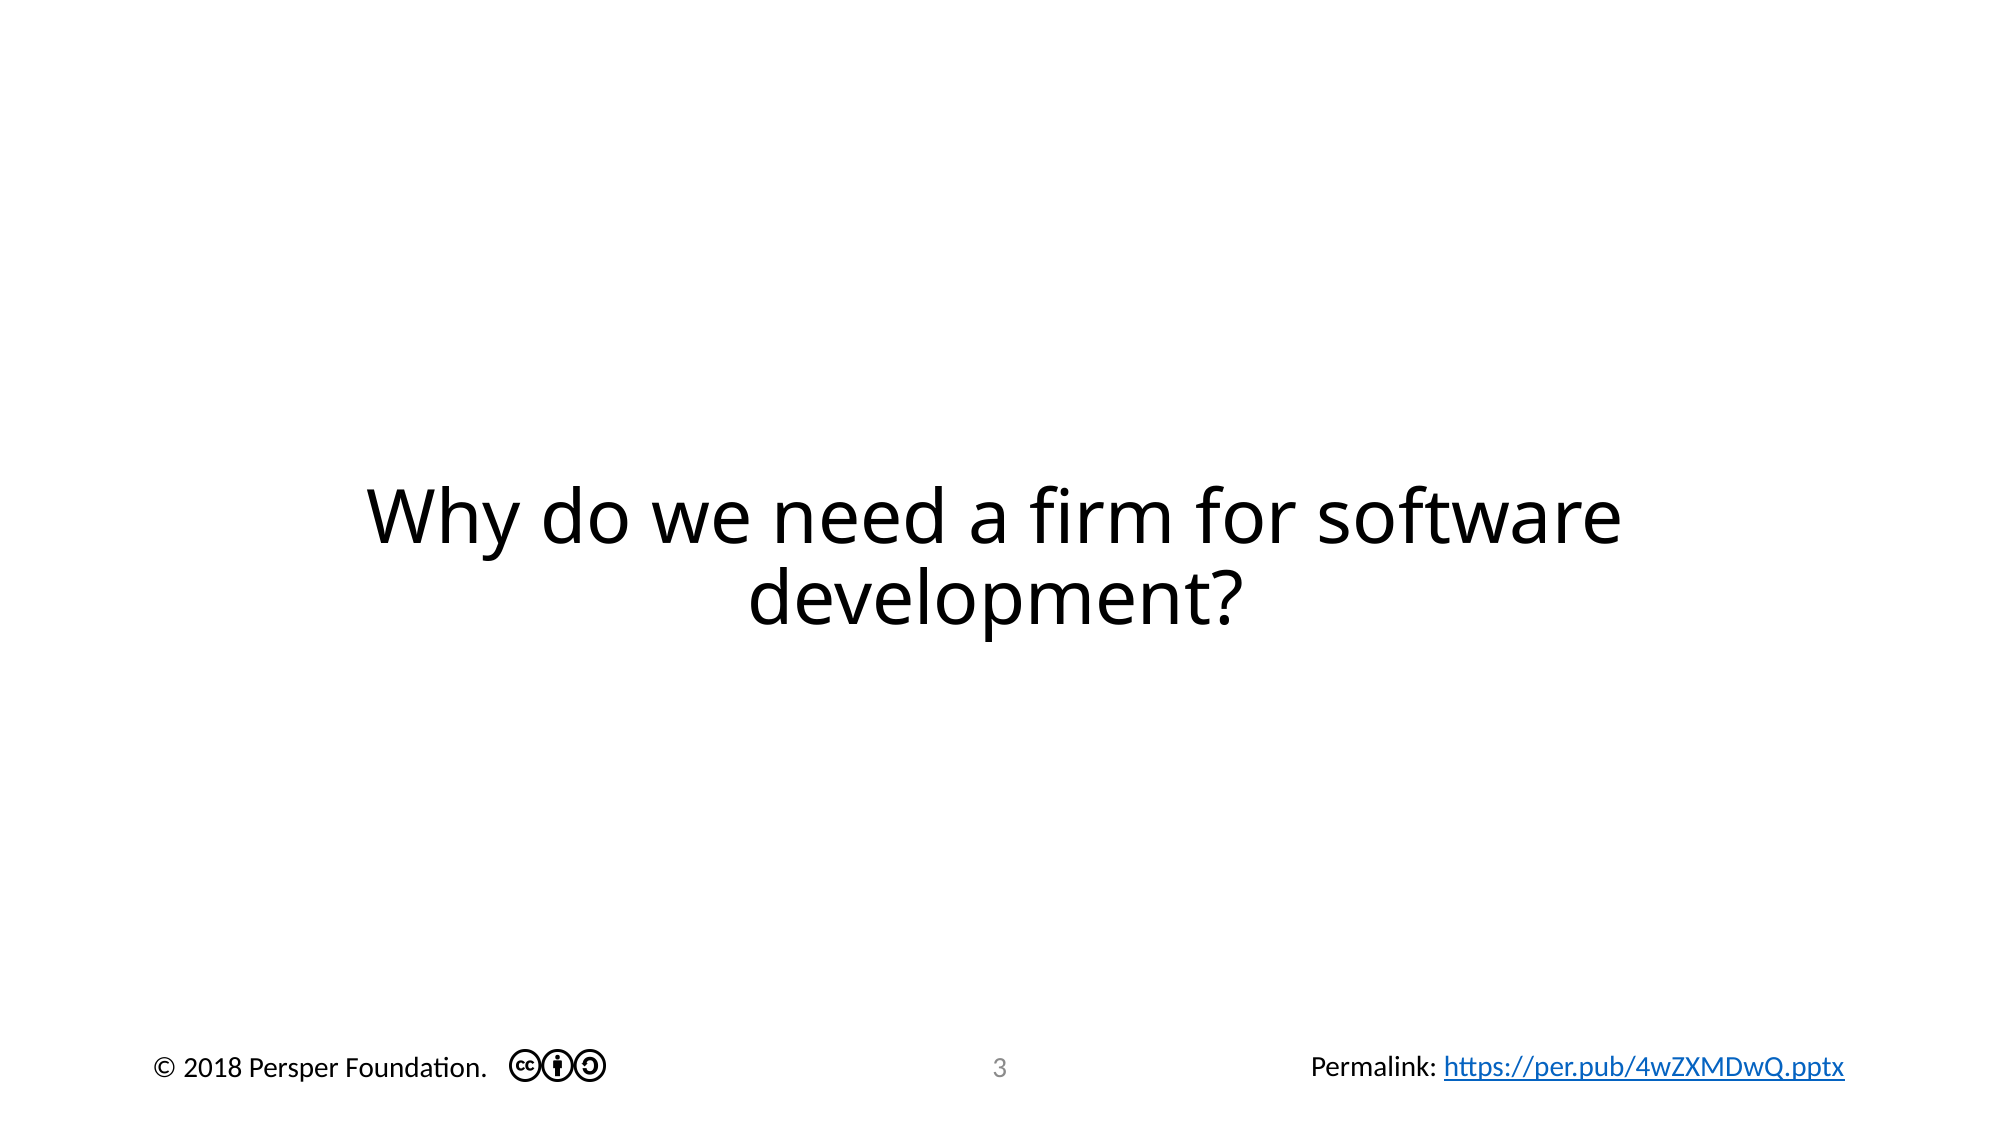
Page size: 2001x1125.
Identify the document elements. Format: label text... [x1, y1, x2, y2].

footer © 2018 Persper Foundation. [137, 1035, 775, 1096]
title Why do we need a firm for software development? [143, 451, 1849, 669]
slide_number 2 [775, 1035, 1225, 1096]
